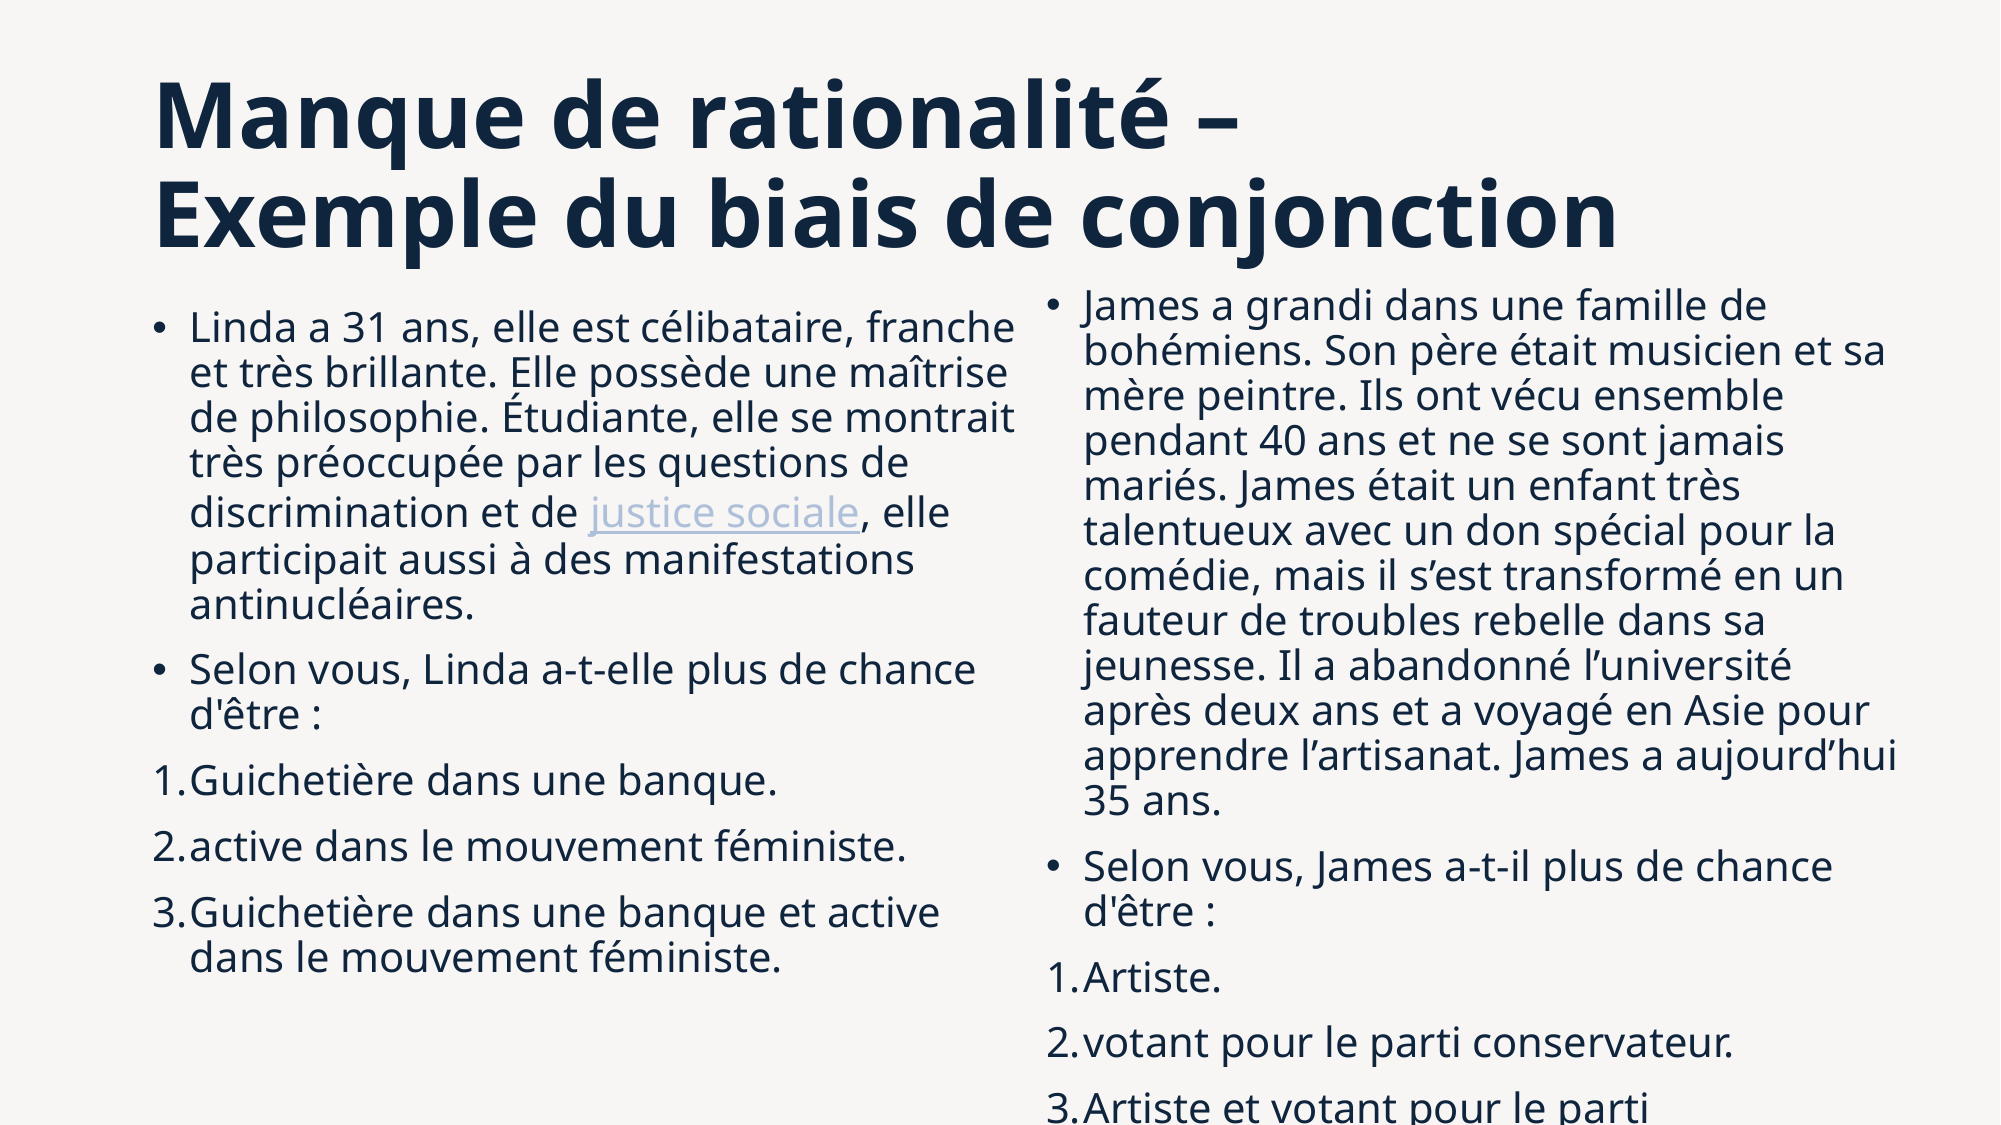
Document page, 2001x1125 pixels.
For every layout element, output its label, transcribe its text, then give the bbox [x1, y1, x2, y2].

title Manque de rationalité – Exemple du biais de conjonction [137, 59, 1863, 278]
text_box James a grandi dans une famille de bohémiens. Son père était musicien et sa mère peintre. Ils ont vécu ensemble pendant 40 ans et ne se sont jamais mariés. James était un enfant très talentueux avec un don spécial pour la comédie, mais il s’est transformé en un fauteur de troubles rebelle dans sa jeunesse. Il a abandonné l’université après deux ans et a voyagé en Asie pour apprendre l’artisanat. James a aujourd’hui 35 ans. Selon vous, James a-t-il plus de chance d'être : Artiste. votant pour le parti conservateur. Artiste et votant pour le parti conservateur. [1031, 276, 1925, 991]
list Linda a 31 ans, elle est célibataire, franche et très brillante. Elle possède une maîtrise de philosophie. Étudiante, elle se montrait très préoccupée par les questions de discrimination et de justice sociale, elle participait aussi à des manifestations antinucléaires. Selon vous, Linda a-t-elle plus de chance d'être : Guichetière dans une banque. active dans le mouvement féministe. Guichetière dans une banque et active dans le mouvement féministe. [137, 299, 1031, 1014]
